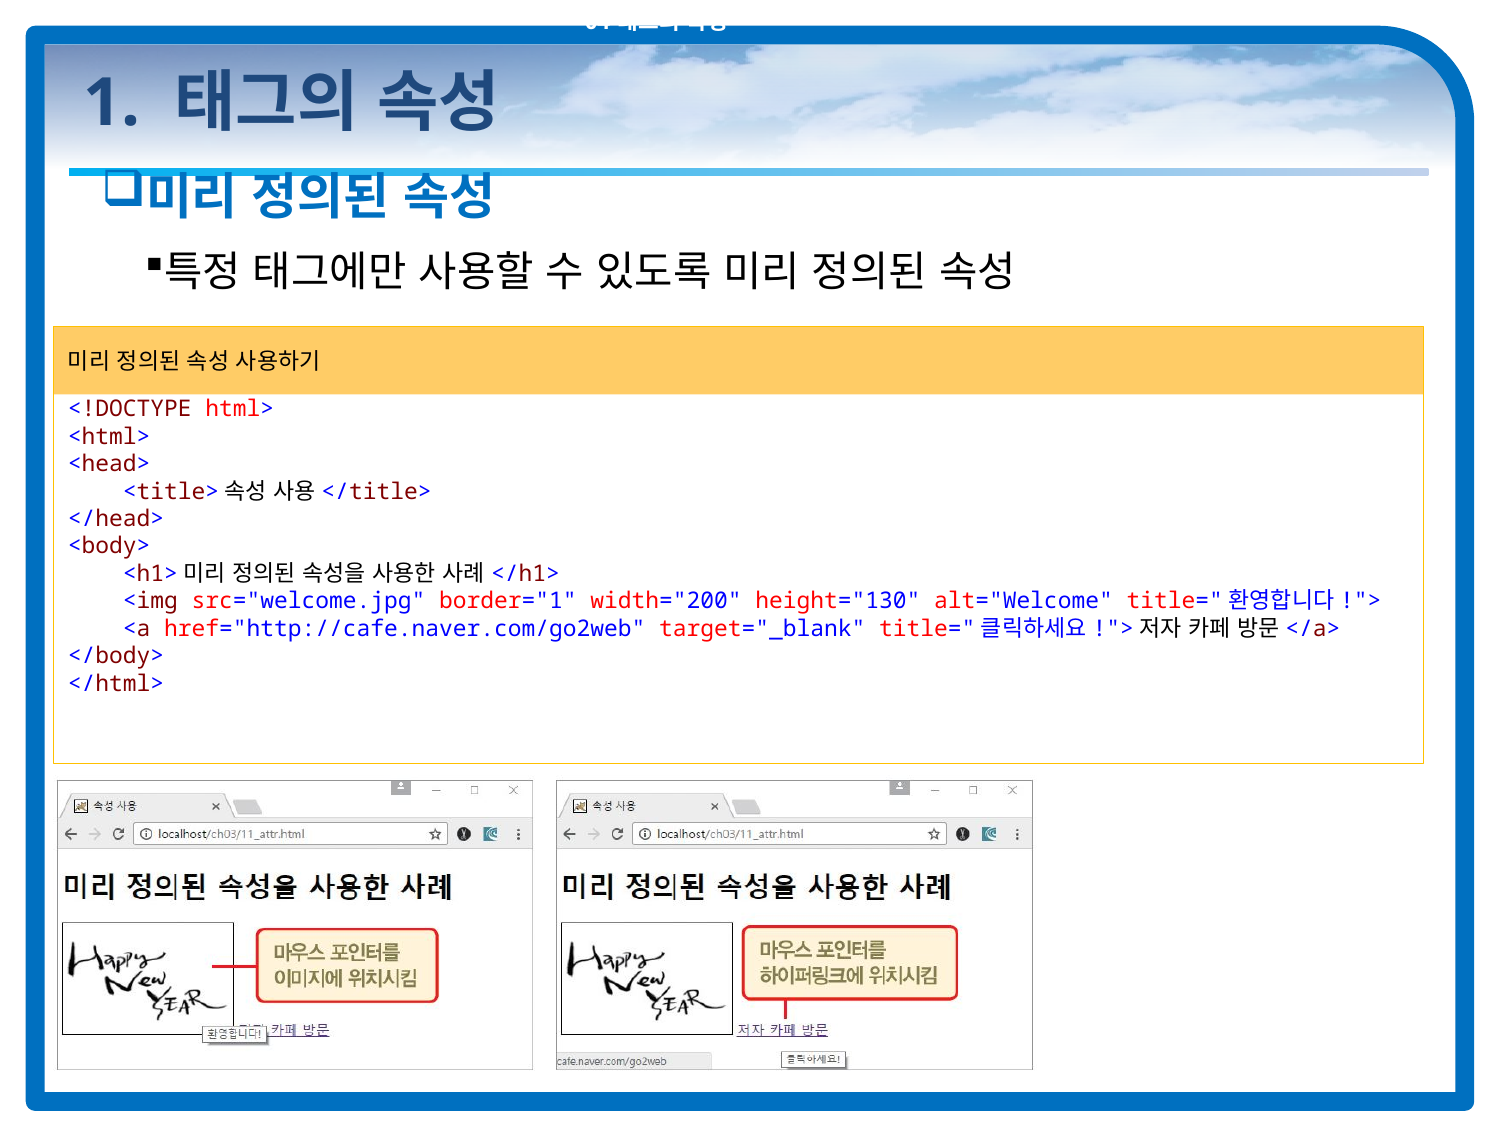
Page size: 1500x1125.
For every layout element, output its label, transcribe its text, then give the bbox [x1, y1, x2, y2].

text_box 04 태그의 속성 [0, 0, 743, 43]
title 1. 태그의 속성 [68, 35, 1419, 163]
text_box <!DOCTYPE html> <html> <head> <title>속성 사용</title> </head> <body> <h1>미리 정의된 속성을 사용한 사례</h1> <img src="welcome.jpg" border="1" width="200" height="130" alt="Welcome" title="환영합니다!"> <a href="http://cafe.naver.com/go2web" target="_blank" title="클릭하세요!">저자 카페 방문</a> </body> </html> [51, 324, 1425, 765]
list 미리 정의된 속성 특정 태그에만 사용할 수 있도록 미리 정의된 속성 [86, 156, 1500, 287]
picture [53, 774, 1037, 1077]
